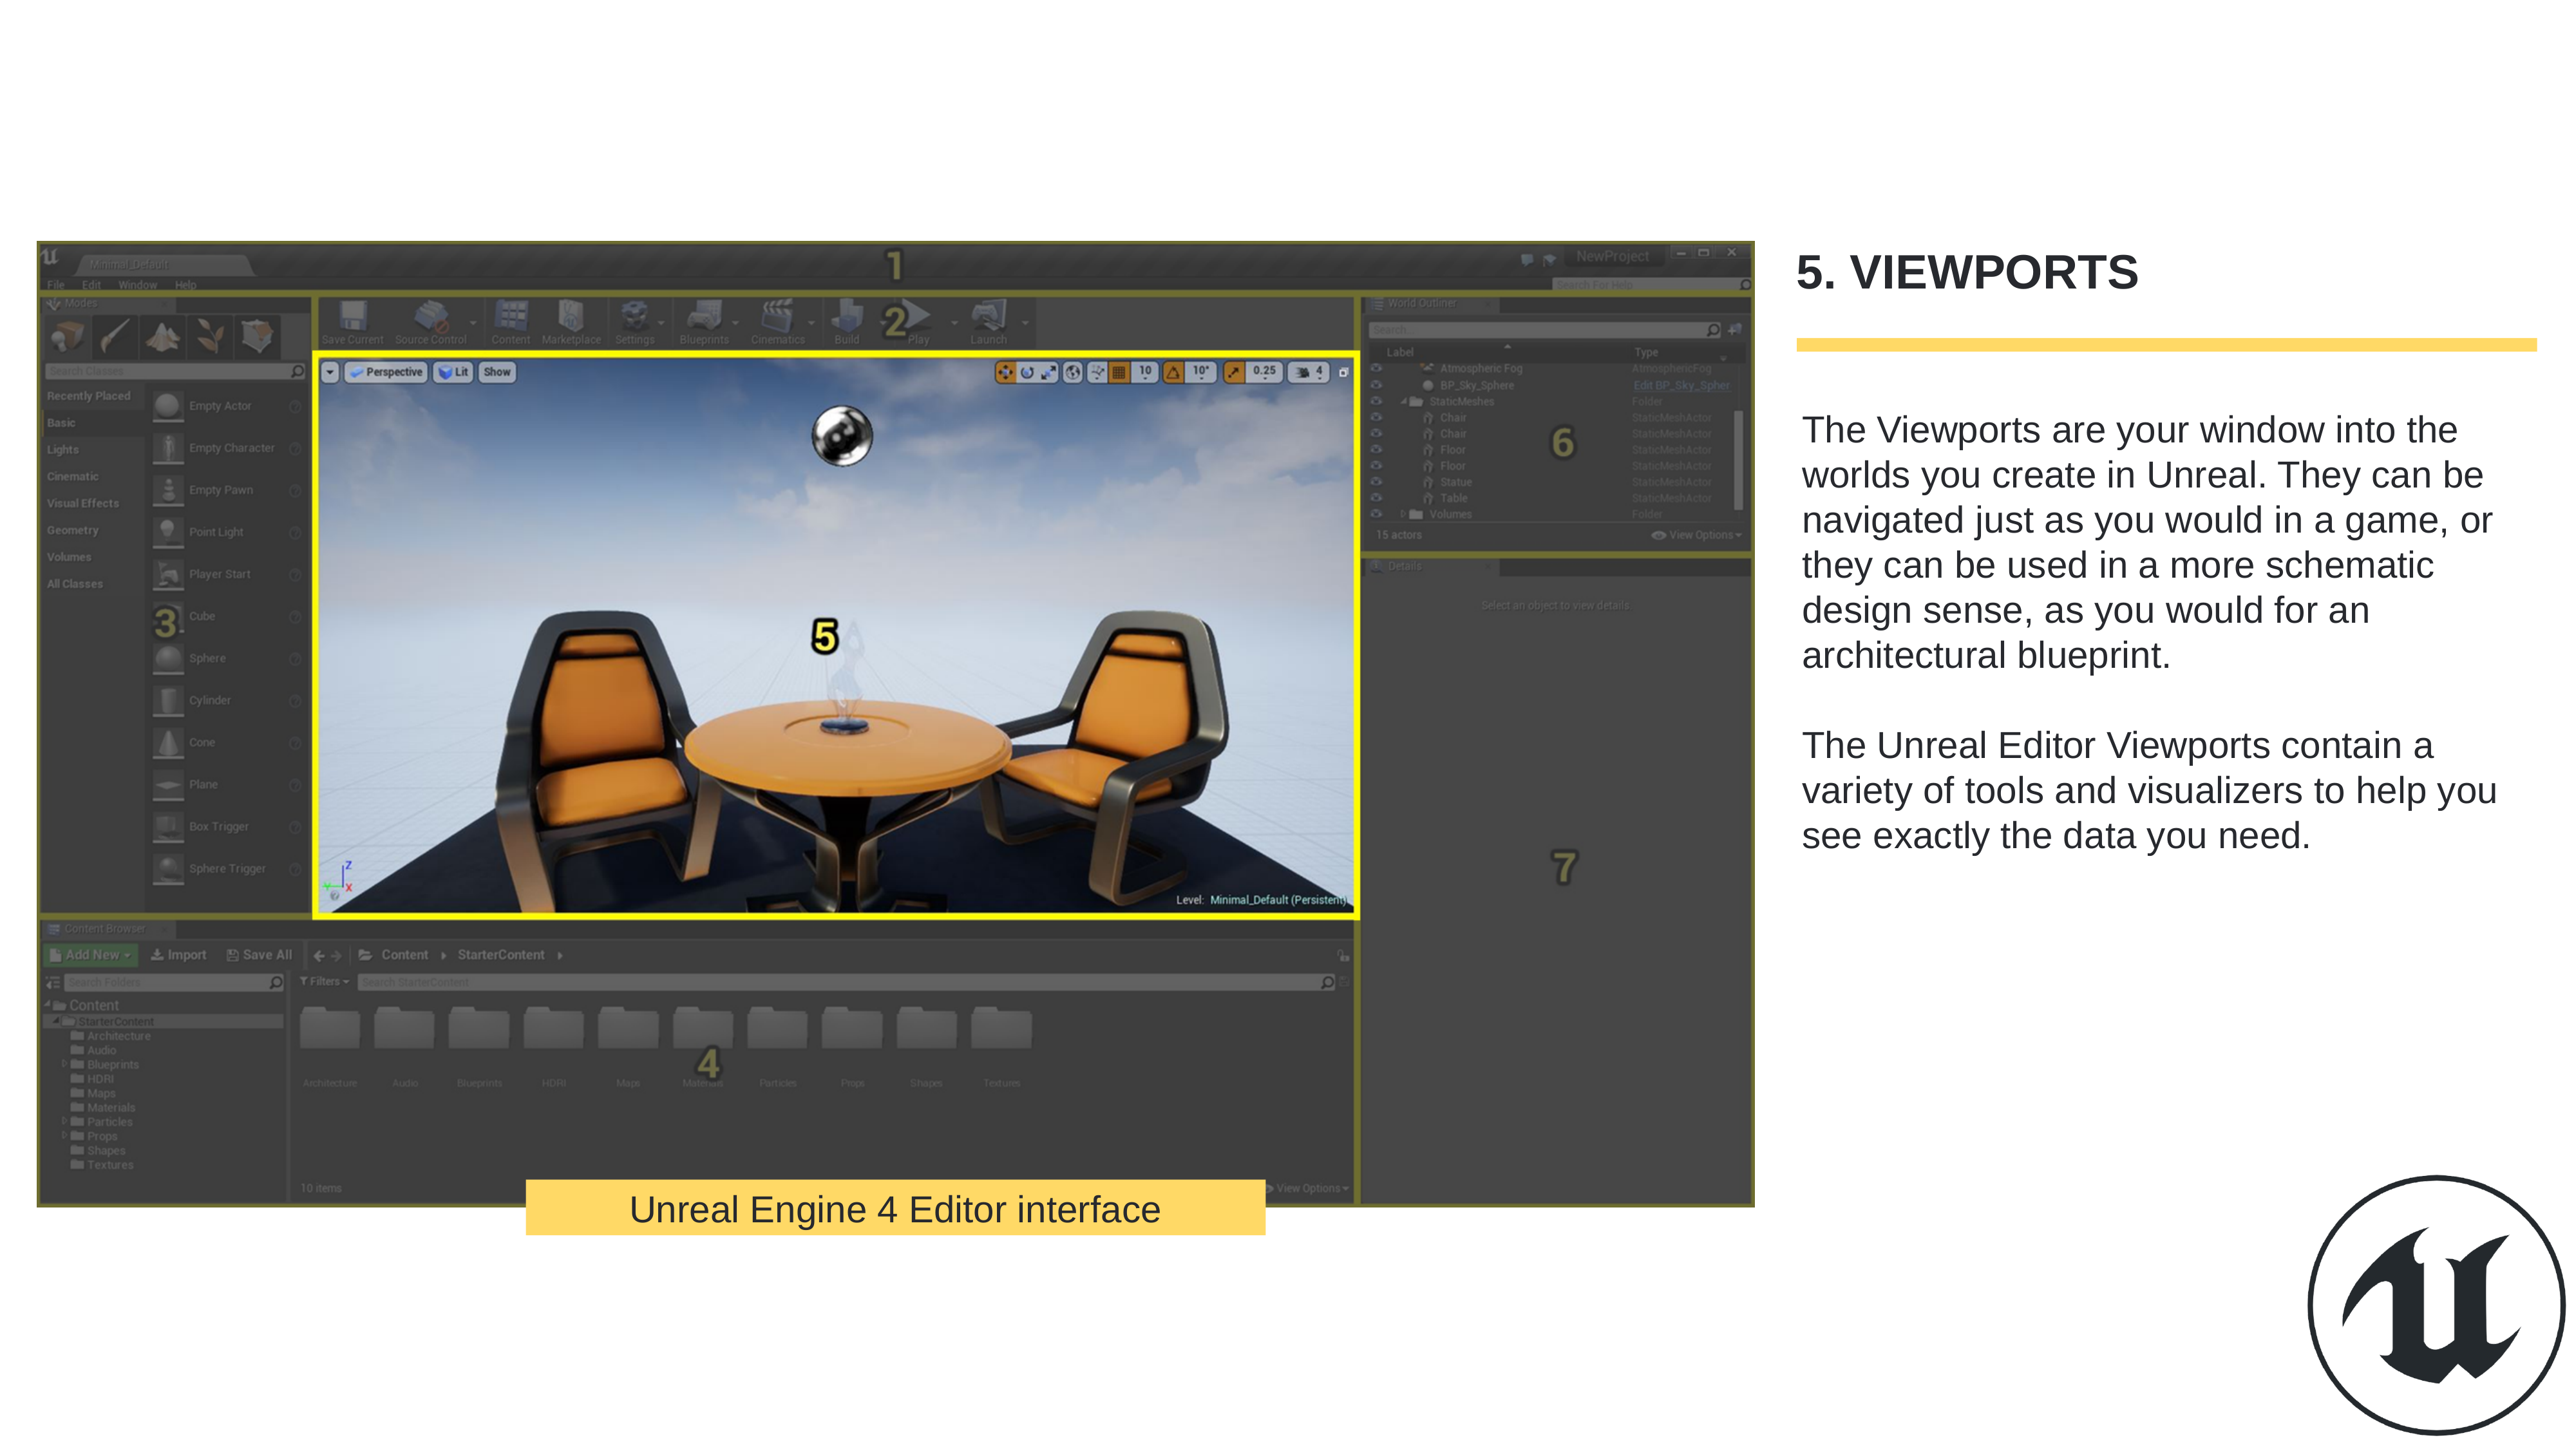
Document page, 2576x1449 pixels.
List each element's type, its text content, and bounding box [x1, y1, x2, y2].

picture [37, 241, 1755, 1208]
text_box [1797, 337, 2537, 352]
text_box 5. Viewports [1791, 234, 2537, 304]
text_box The Viewports are your window into the worlds you create in Unreal. They can be navigated just as you would in a game, or they can be used in a more schematic design sense, as you would for an architectural blueprint. The Unreal Editor Viewports contain a variety of tools and visualizers to help you see exactly the data you need. [1797, 399, 2537, 861]
picture [2298, 1165, 2576, 1449]
text_box Unreal Engine 4 Editor interface [526, 1208, 1266, 1236]
